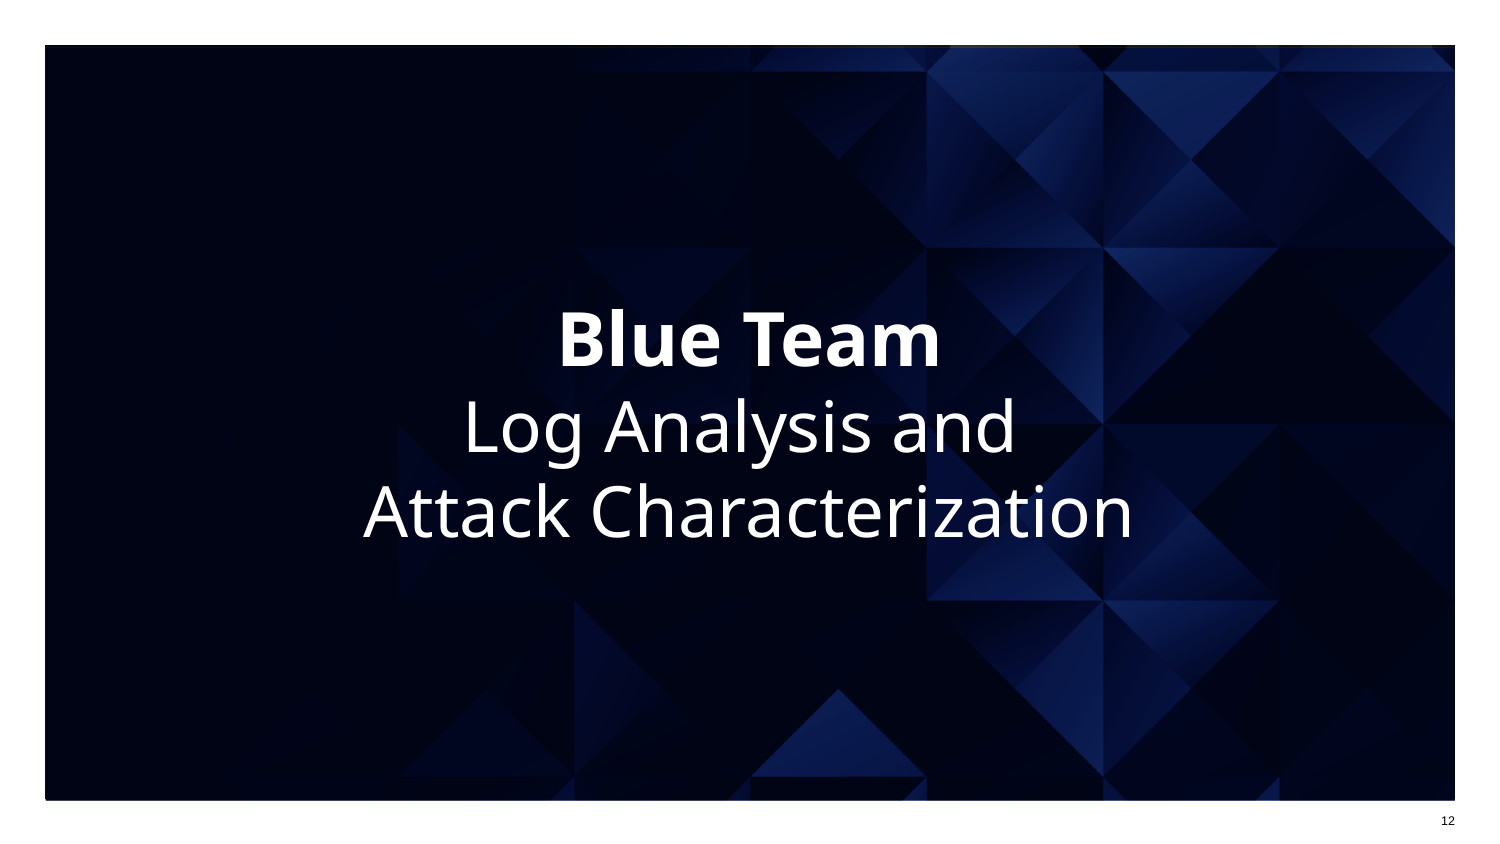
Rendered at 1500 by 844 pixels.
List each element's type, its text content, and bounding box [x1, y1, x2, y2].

text_box 12 [1411, 813, 1455, 831]
picture [44, 45, 1456, 802]
